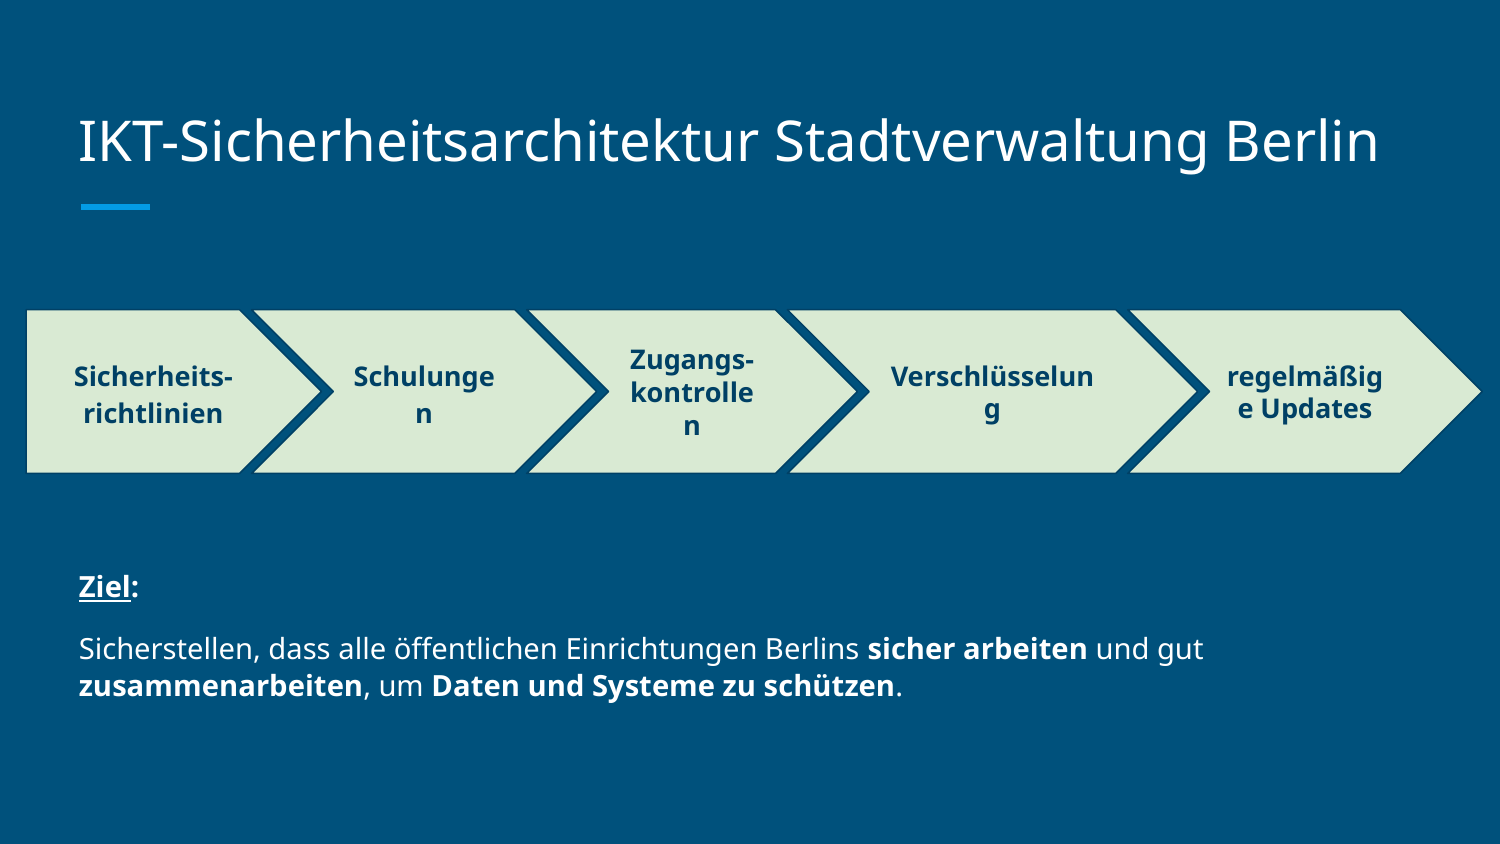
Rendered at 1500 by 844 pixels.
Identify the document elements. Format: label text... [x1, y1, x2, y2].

text_box Verschlüsselung [787, 309, 1198, 474]
text_box Schulungen [251, 309, 597, 474]
text_box Sicherheits- richtlinien [26, 309, 322, 474]
list Ziel: Sicherstellen, dass alle öffentlichen Einrichtungen Berlins sicher arbeiten und gut zusammenarbeiten, um Daten und Systeme zu schützen. [63, 551, 1437, 755]
text_box Zugangs- kontrollen [526, 309, 858, 474]
title IKT-Sicherheitsarchitektur Stadtverwaltung Berlin [63, 75, 1437, 188]
text_box regelmäßige Updates [1127, 309, 1483, 474]
